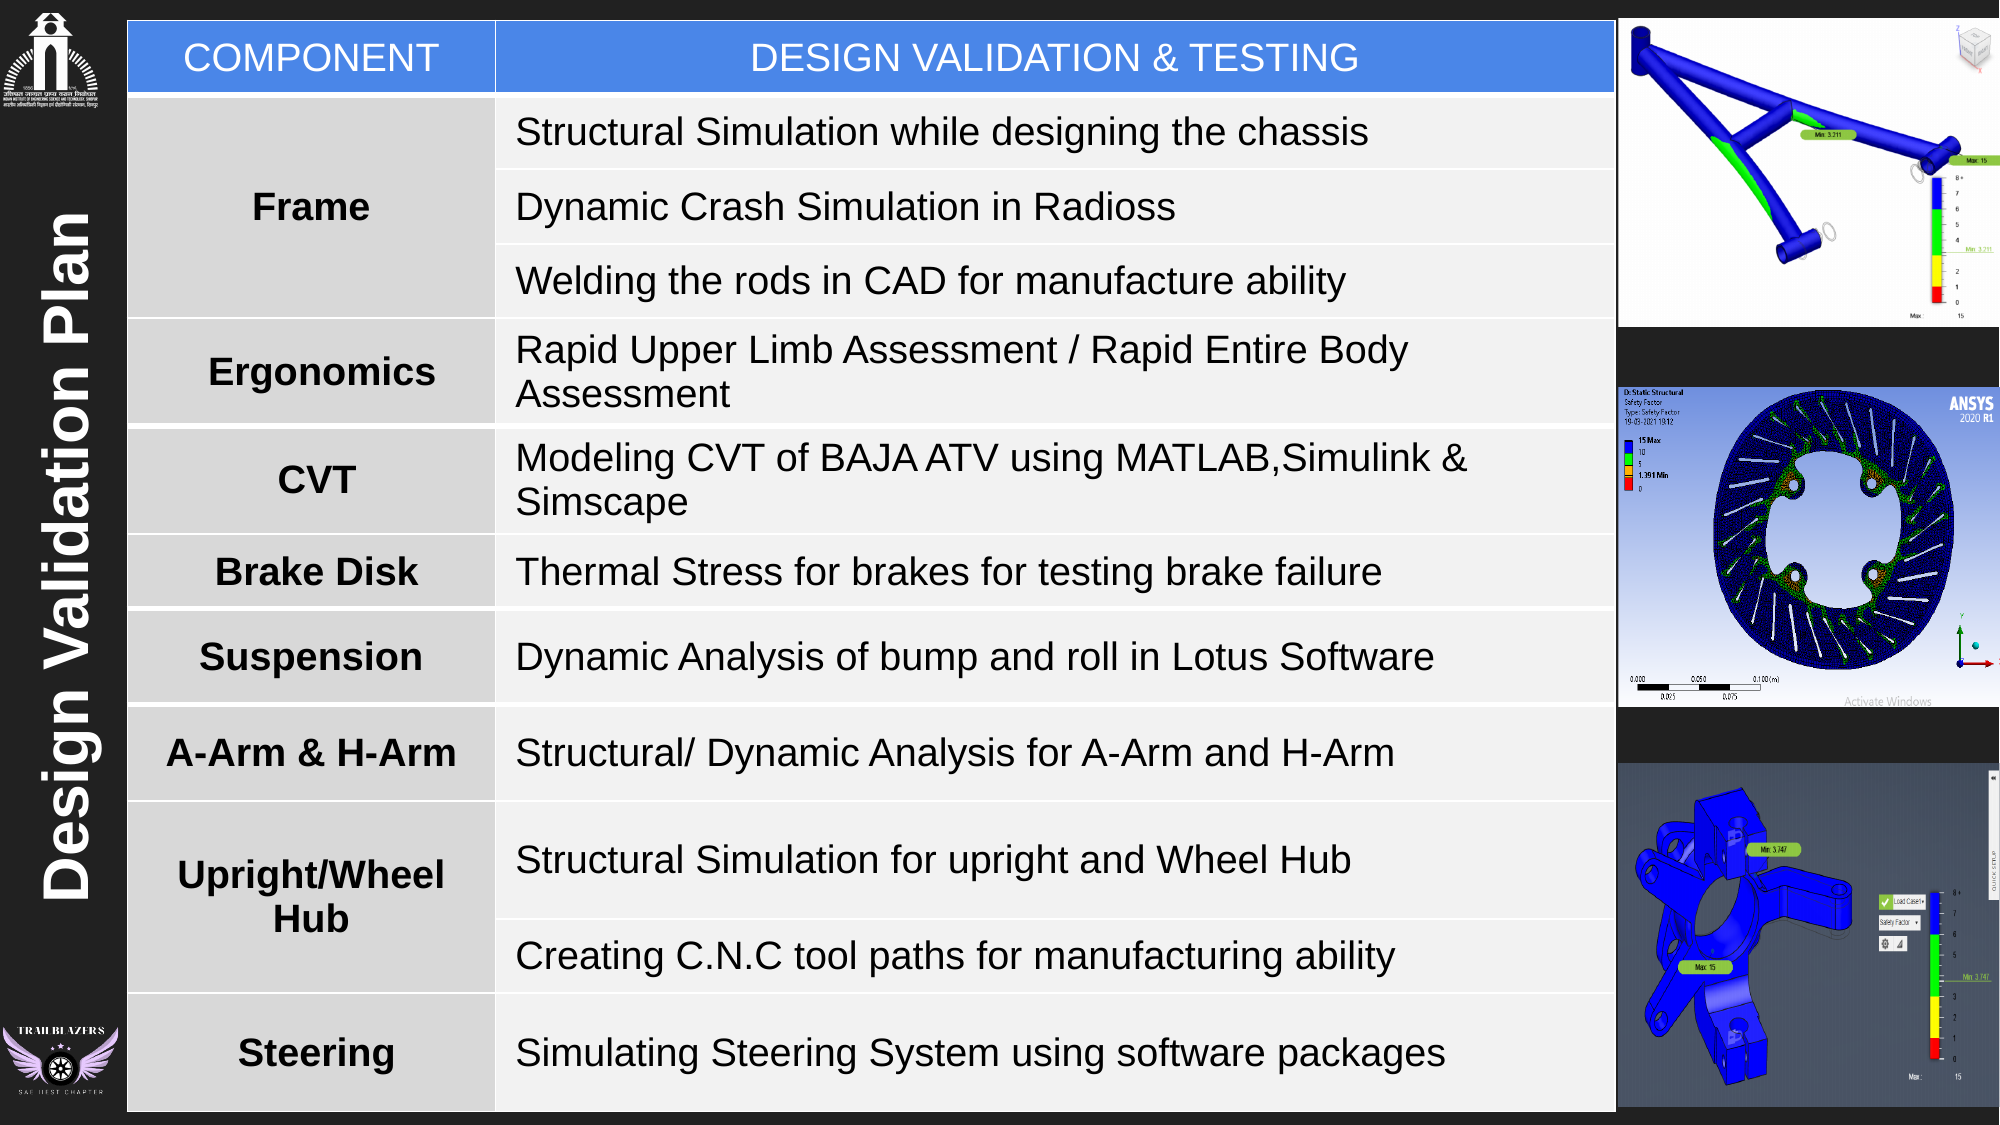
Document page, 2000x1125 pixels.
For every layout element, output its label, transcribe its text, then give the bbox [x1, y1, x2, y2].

table_cell Rapid Upper Limb Assessment / Rapid Entire Body Assessment [496, 319, 1614, 423]
table_cell Creating C.N.C tool paths for manufacturing ability [496, 920, 1613, 992]
table_cell Steering [163, 994, 495, 1111]
picture [0, 9, 101, 111]
picture [1618, 763, 2000, 1107]
picture [0, 969, 159, 1125]
table_cell Simulating Steering System using software packages [496, 994, 1614, 1111]
table_cell Suspension [128, 611, 495, 702]
table_cell Structural Simulation for upright and Wheel Hub [496, 802, 1613, 918]
picture [1618, 18, 2000, 327]
table_header DESIGN VALIDATION & TESTING [496, 21, 1614, 92]
table_cell Ergonomics [128, 319, 495, 423]
table_cell Dynamic Crash Simulation in Radioss [496, 170, 1613, 243]
table_cell Upright/Wheel Hub [128, 802, 495, 992]
table_cell Welding the rods in CAD for manufacture ability [496, 245, 1613, 317]
table_cell Thermal Stress for brakes for testing brake failure [496, 535, 1613, 606]
table_header COMPONENT [128, 21, 495, 92]
table_cell Dynamic Analysis of bump and roll in Lotus Software [496, 611, 1613, 702]
table_cell Structural/ Dynamic Analysis for A-Arm and H-Arm [496, 707, 1614, 800]
table_cell A-Arm & H-Arm [128, 707, 495, 800]
table_cell Modeling CVT of BAJA ATV using MATLAB,Simulink & Simscape [496, 429, 1613, 533]
picture [1618, 386, 2000, 707]
table_cell CVT [128, 429, 495, 533]
table_cell Structural Simulation while designing the chassis [496, 98, 1613, 168]
table_cell Brake Disk [128, 535, 495, 606]
text_box Design Validation Plan [8, 9, 114, 967]
table_cell Frame [128, 98, 495, 317]
